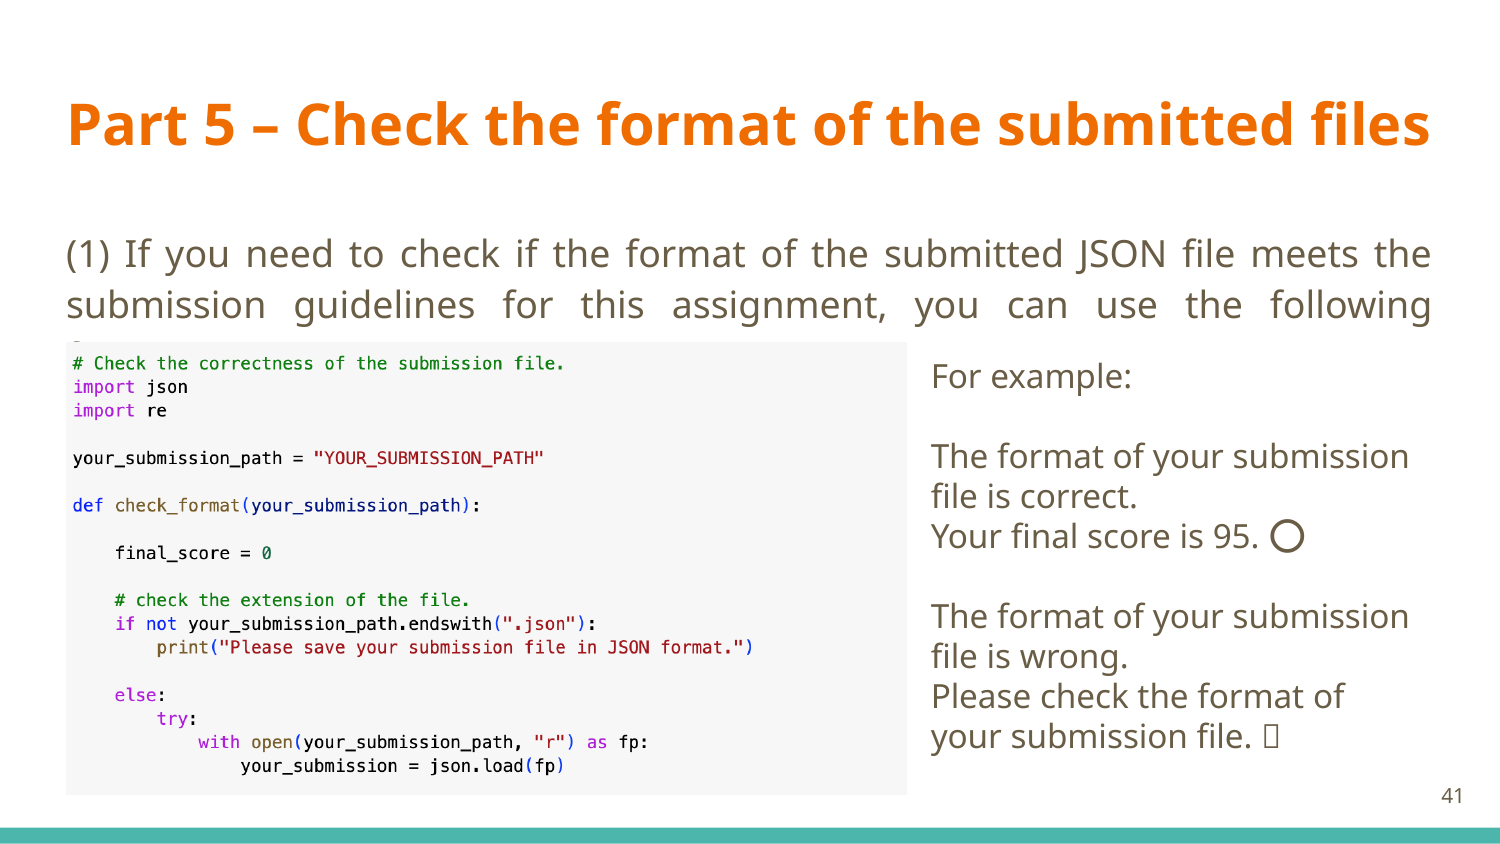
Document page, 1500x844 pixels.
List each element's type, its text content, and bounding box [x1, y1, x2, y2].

slide_number ‹#› [1389, 764, 1480, 830]
text_box For example: The format of your submission file is correct. Your final score is 95. ⭕ The format of your submission file is wrong. Please check the format of your submission file. ❌ [915, 340, 1440, 810]
picture [66, 342, 908, 795]
title Part 5 – Check the format of the submitted files [51, 72, 1449, 189]
list (1) If you need to check if the format of the submitted JSON file meets the submission guidelines for this assignment, you can use the following function. [51, 207, 1449, 750]
